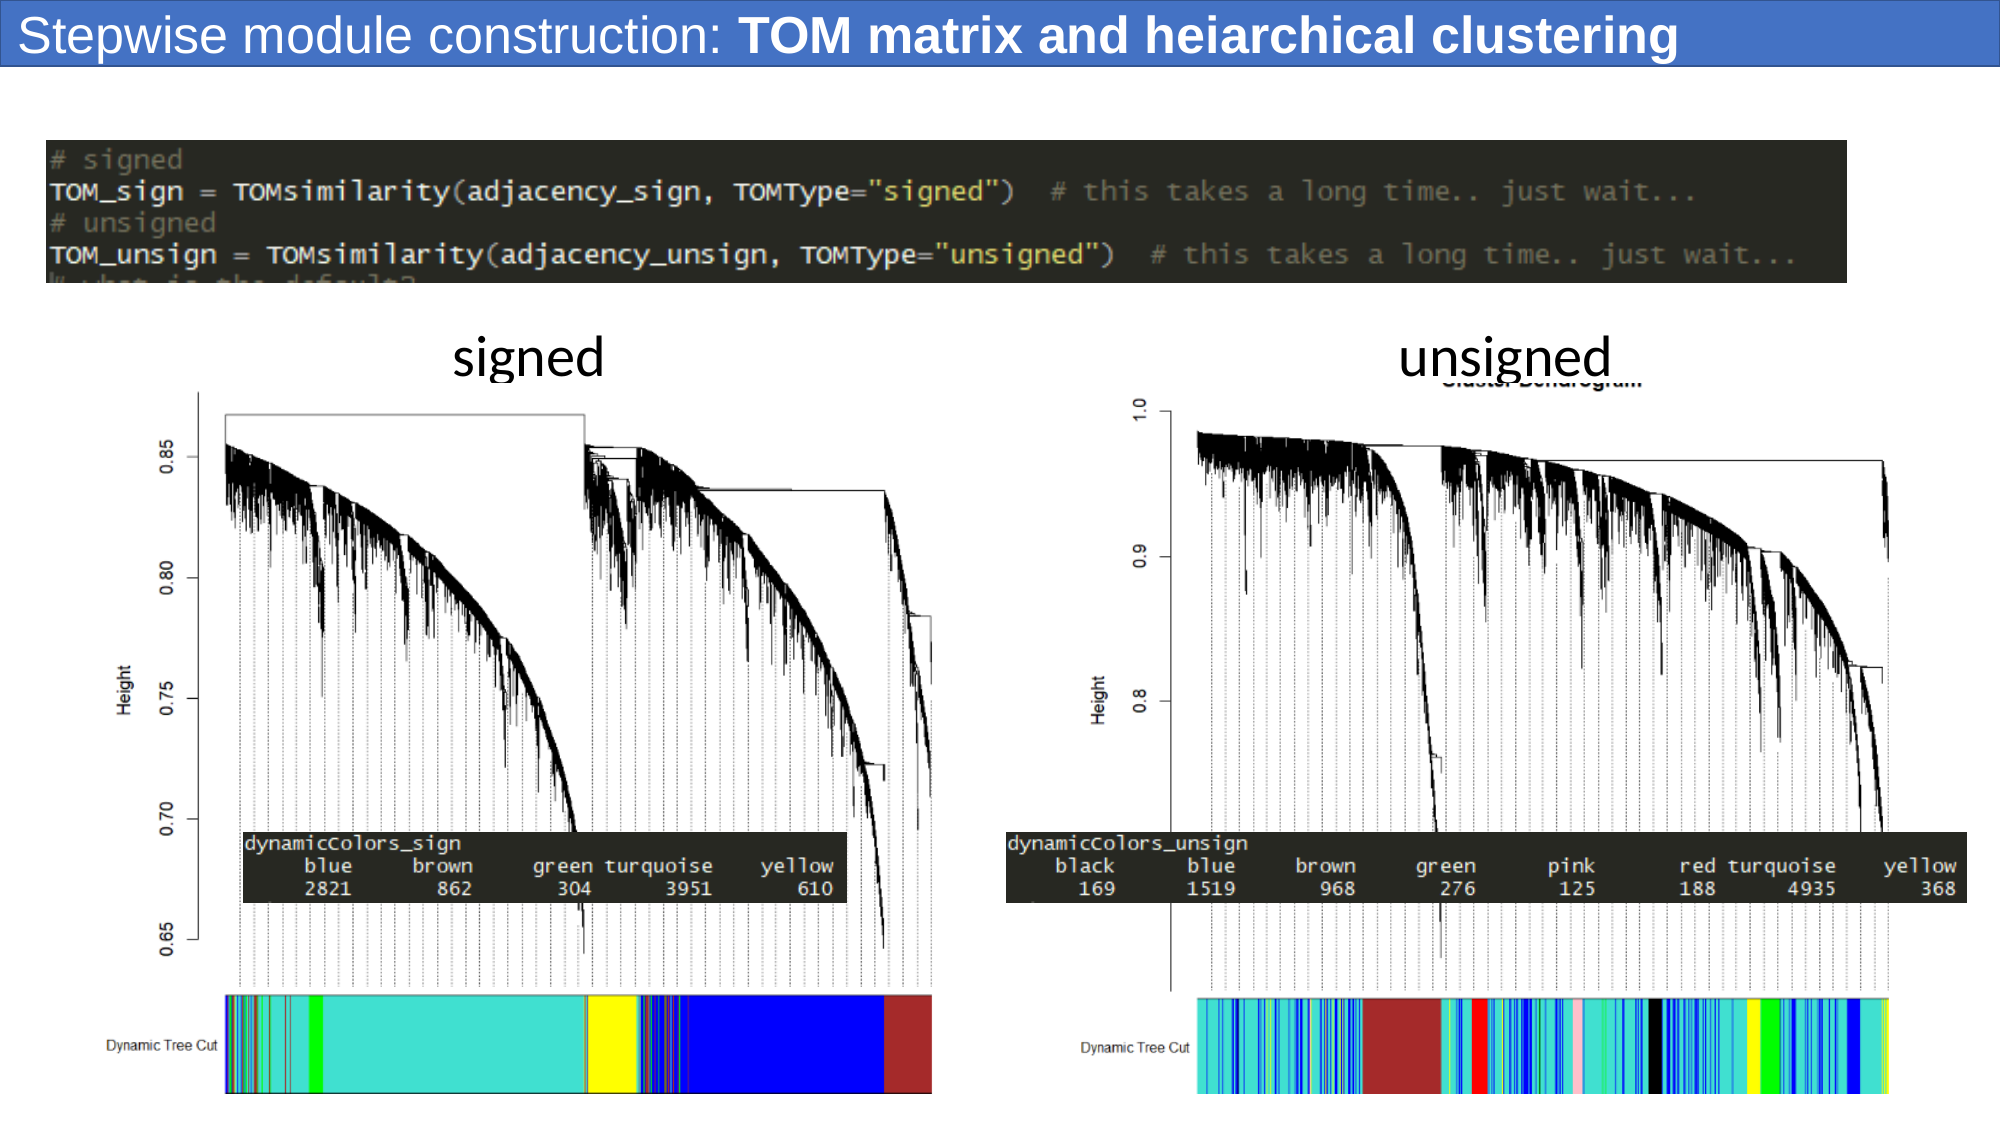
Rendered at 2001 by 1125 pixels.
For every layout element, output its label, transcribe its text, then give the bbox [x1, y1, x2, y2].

picture [46, 140, 1847, 283]
list signed [303, 305, 669, 383]
picture [90, 383, 948, 1094]
picture [1006, 383, 1967, 1094]
text_box [1785, 0, 2000, 67]
text_box Stepwise module construction: TOM matrix and heiarchical clustering [2, 0, 1785, 71]
list unsigned [1250, 305, 1646, 383]
